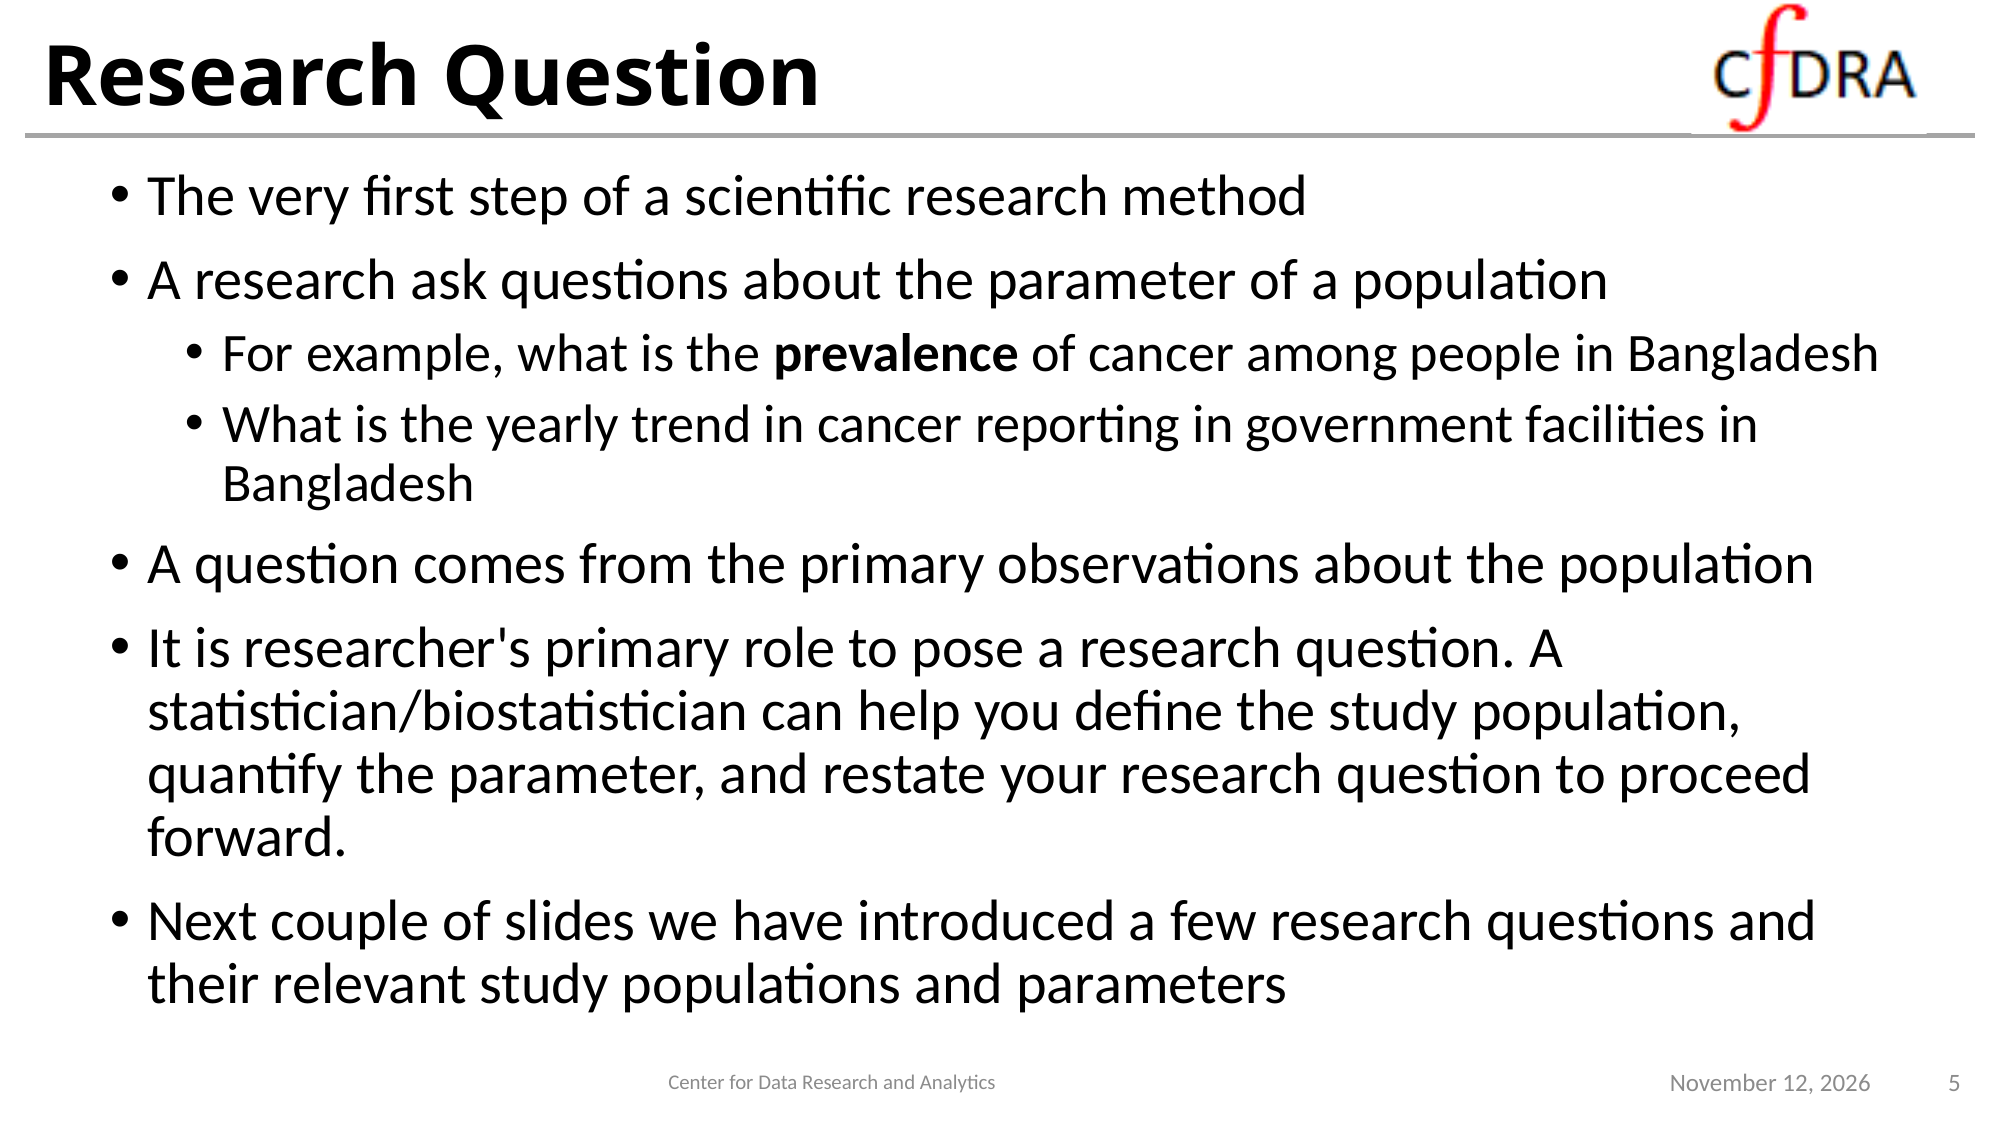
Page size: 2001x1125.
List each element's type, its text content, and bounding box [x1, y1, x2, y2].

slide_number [1654, 1056, 1891, 1107]
slide_number 5 [1890, 1056, 1976, 1106]
footer Center for Data Research and Analytics [26, 1056, 1638, 1106]
picture [1691, 0, 1975, 135]
title Research Question [27, 20, 1691, 131]
list The very first step of a scientific research method A research ask questions about the parameter of a population For example, what is the prevalence of cancer among people in Bangladesh What is the yearly trend in cancer reporting in government facilities in Bangladesh A question comes from the primary observations about the population It is researcher's primary role to pose a research question. A statistician/biostatistician can help you define the study population, quantify the parameter, and restate your research question to proceed forward. Next couple of slides we have introduced a few research questions and their relevant study populations and parameters [94, 157, 1906, 1057]
